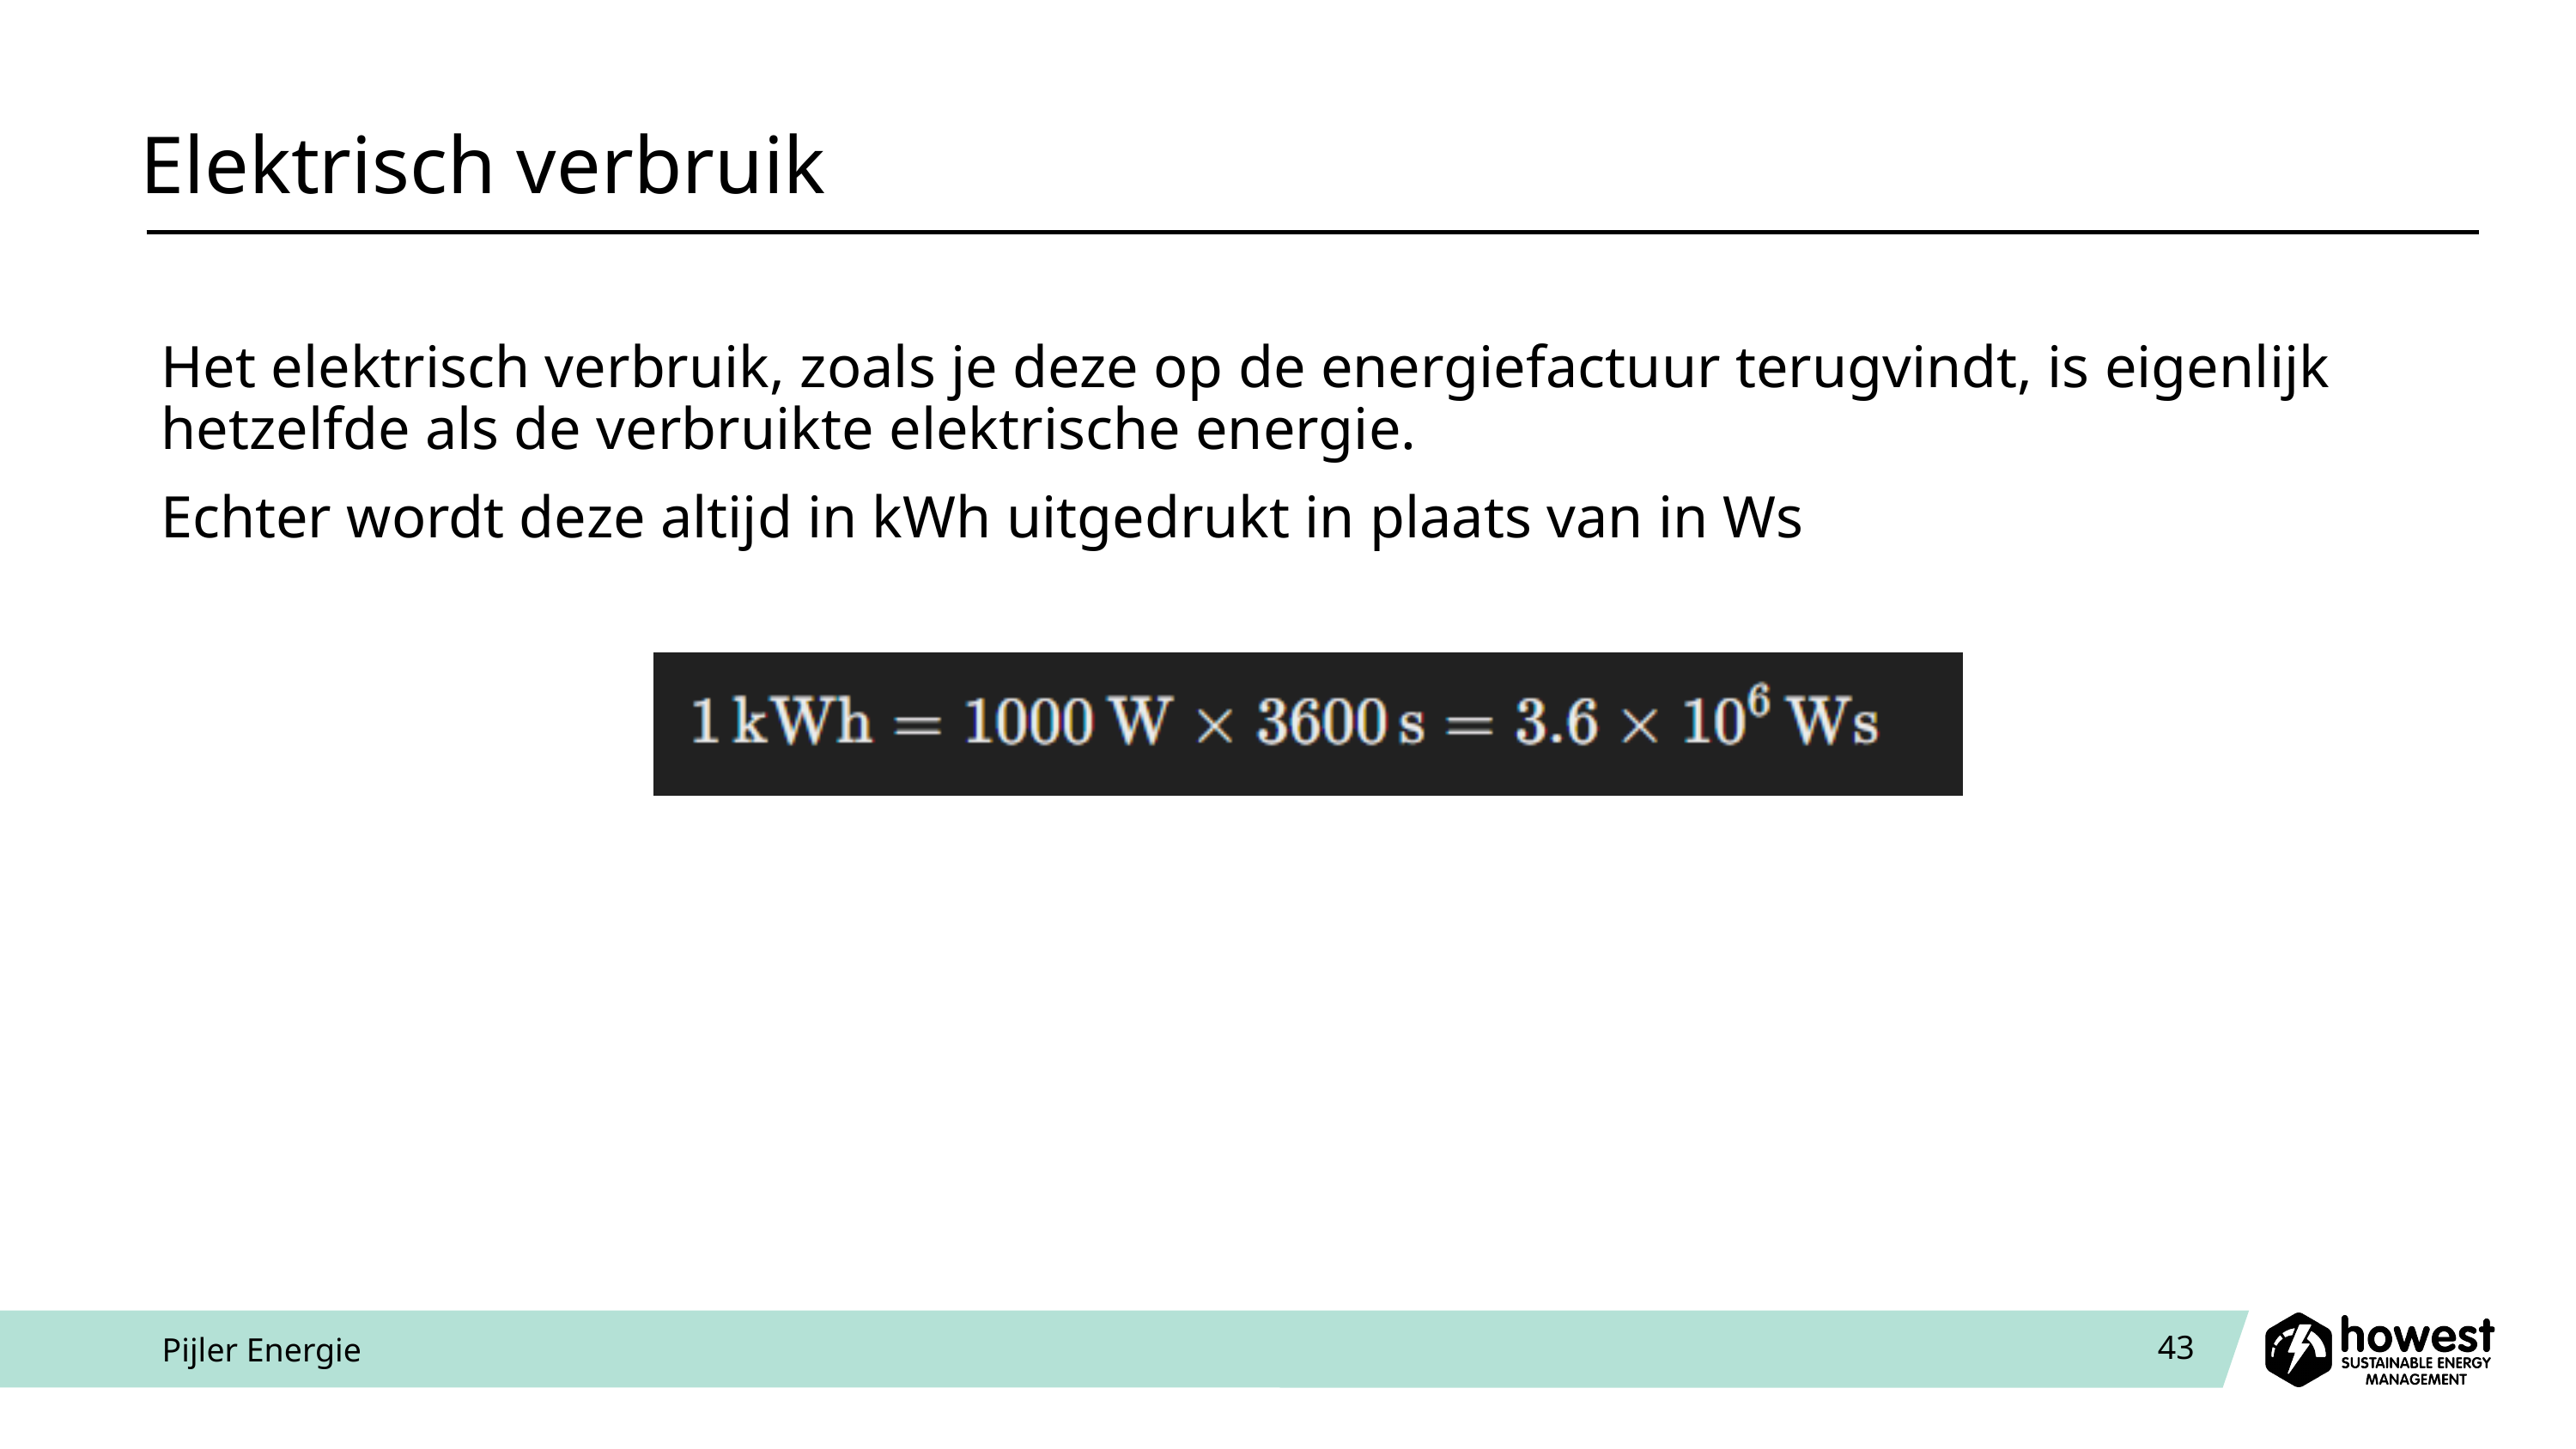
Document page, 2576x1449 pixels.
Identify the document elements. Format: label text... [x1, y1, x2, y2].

slide_number Pijler Energie [149, 1310, 729, 1388]
picture [653, 652, 1963, 796]
list Het elektrisch verbruik, zoals je deze op de energiefactuur terugvindt, is eigenlijk hetzelfde als de verbruikte elektrische energie. Echter wordt deze altijd in kWh uitgedrukt in plaats van in Ws [148, 331, 2483, 1191]
slide_number 43 [1676, 1310, 2208, 1388]
picture [2265, 1313, 2495, 1387]
title Elektrisch verbruik [140, 124, 2476, 215]
